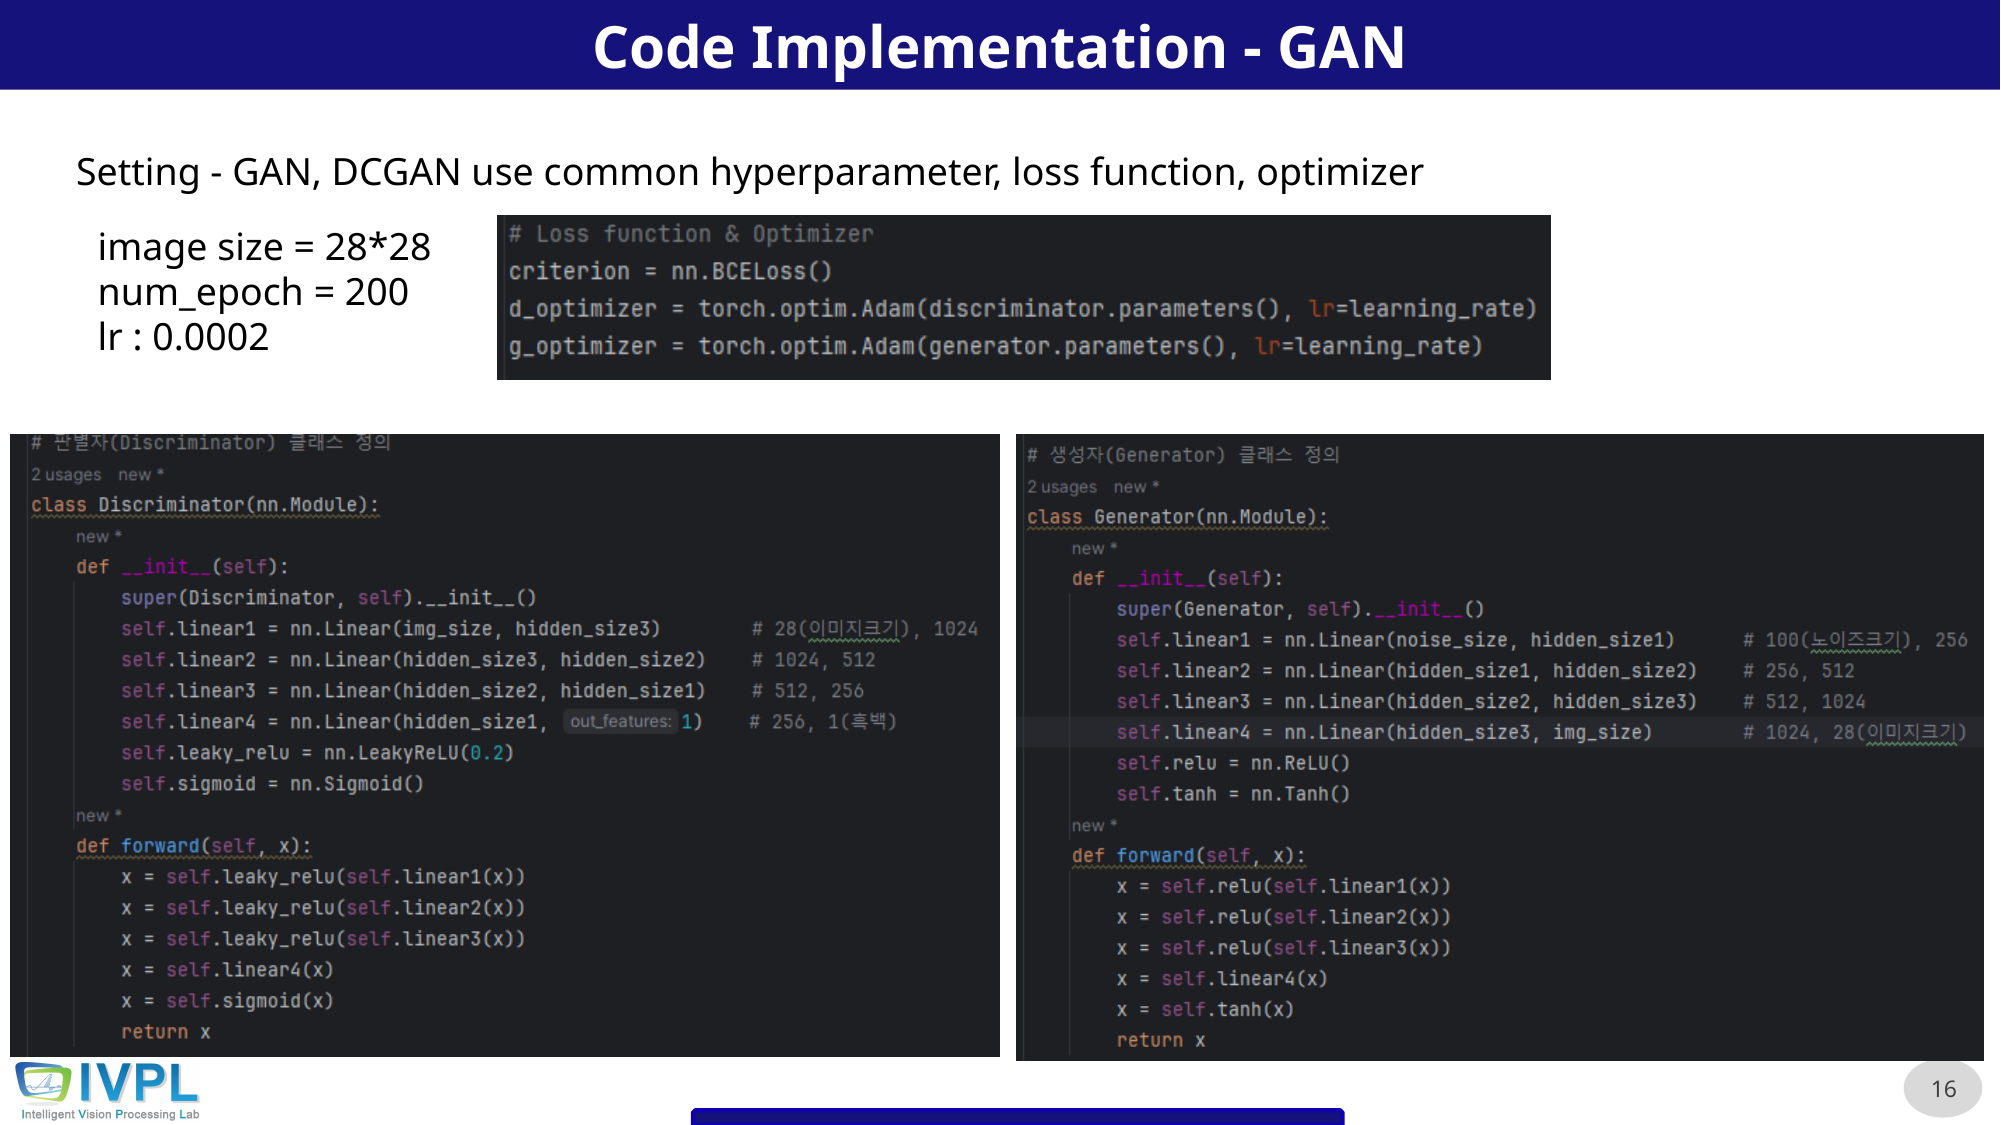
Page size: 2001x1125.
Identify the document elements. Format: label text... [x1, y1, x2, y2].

picture [1016, 434, 1984, 1061]
picture [15, 1062, 200, 1122]
text_box Setting - GAN, DCGAN use common hyperparameter, loss function, optimizer [61, 140, 1441, 201]
list Code Implementation - GAN [66, 0, 1934, 90]
text_box image size = 28*28 num_epoch = 200 lr : 0.0002 [82, 215, 447, 365]
picture [10, 434, 1001, 1057]
picture [496, 214, 1551, 380]
